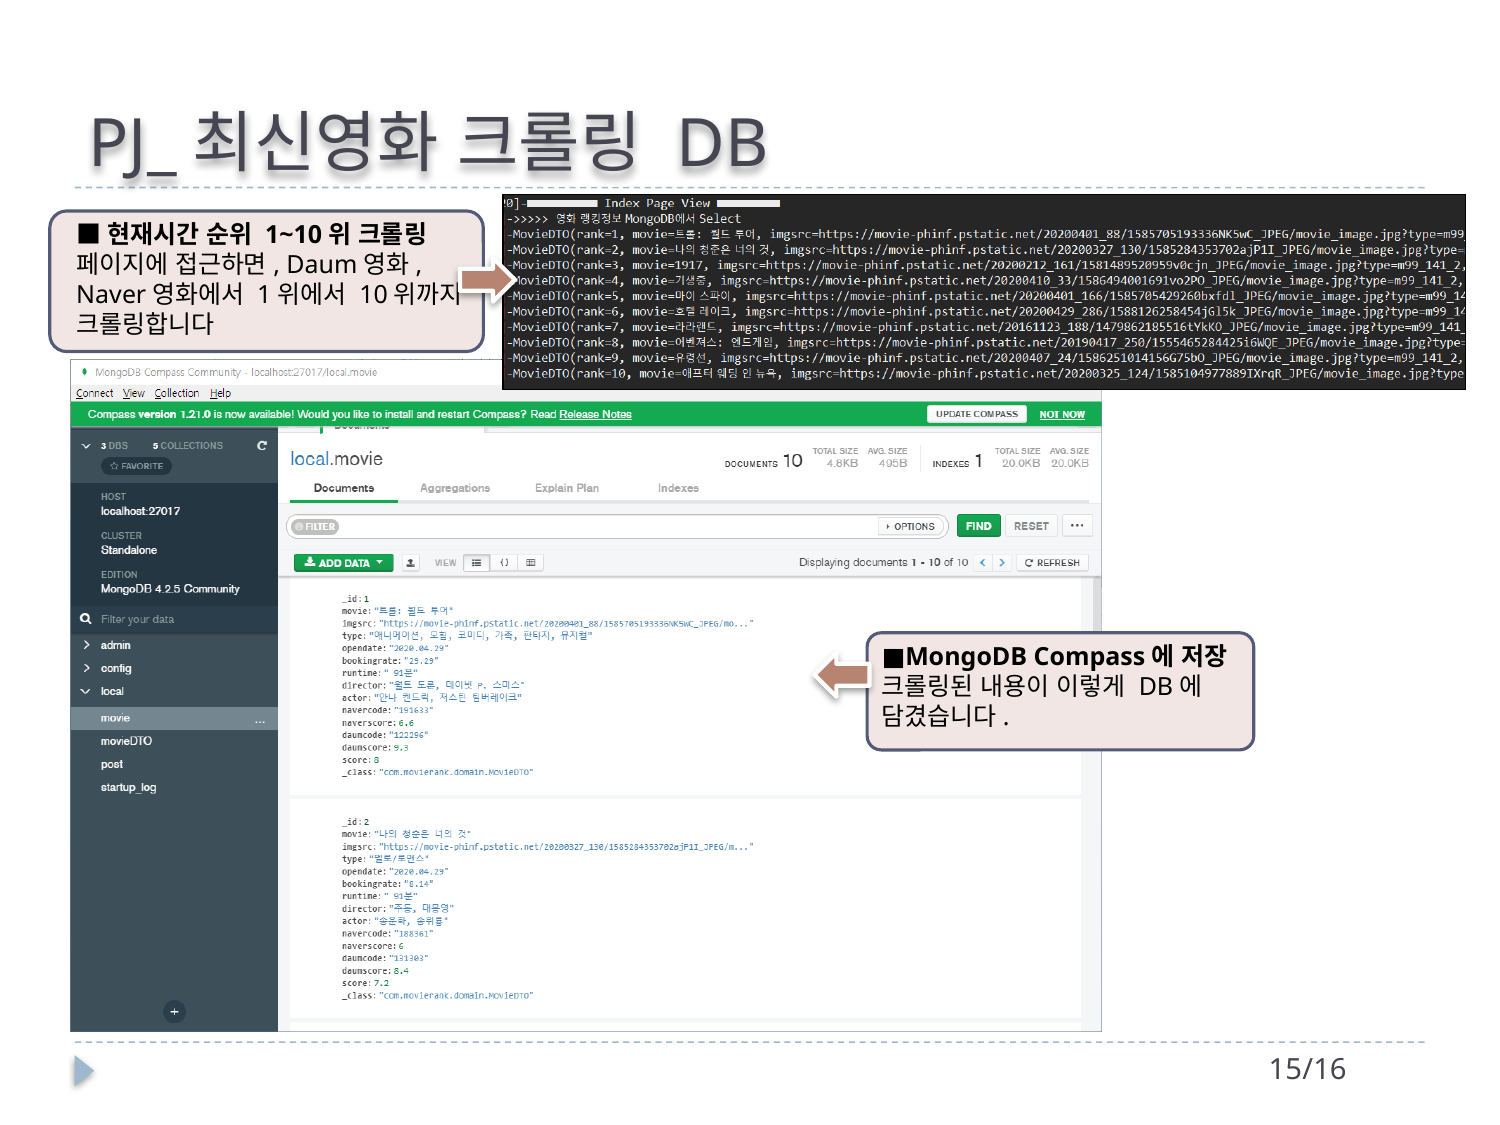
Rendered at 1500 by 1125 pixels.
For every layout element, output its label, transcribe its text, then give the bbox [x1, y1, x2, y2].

text_box [457, 255, 497, 304]
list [503, 195, 1466, 390]
slide_number 15/16 [1253, 1042, 1427, 1103]
text_box [1107, 640, 1256, 752]
text_box [48, 209, 481, 354]
text_box ■MongoDB Compass에 저장 크롤링된 내용이 이렇게 DB에 담겼습니다. [1107, 632, 1254, 738]
text_box ■현재시간 순위 1~10위 크롤링 페이지에 접근하면, Daum영화, Naver영화에서 1위에서 10위까지 크롤링합니다 [61, 210, 497, 346]
title PJ_최신영화 크롤링 DB [73, 109, 1409, 188]
picture [70, 358, 1102, 1032]
